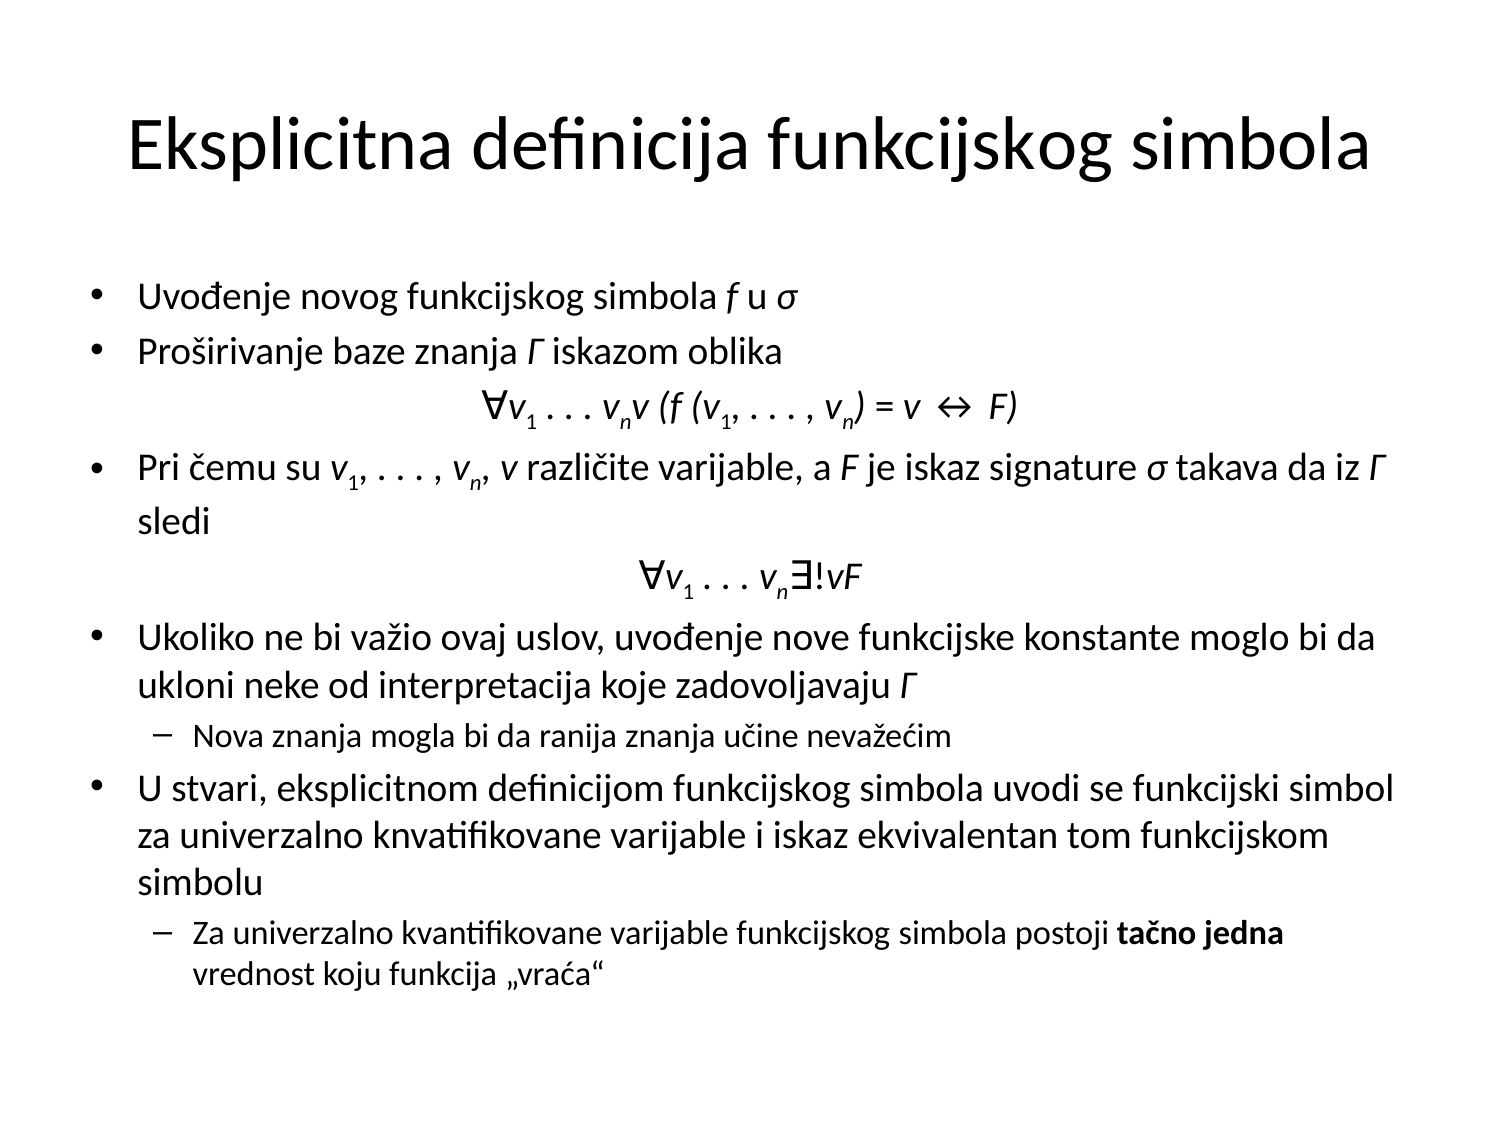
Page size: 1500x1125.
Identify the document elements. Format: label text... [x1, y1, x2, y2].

list Uvođenje novog funkcijskog simbola f u σ Proširivanje baze znanja Γ iskazom oblika ∀v1 . . . vnv (f (v1, . . . , vn) = v ↔ F) Pri čemu su v1, . . . , vn, v različite varijable, a F je iskaz signature σ takava da iz Γ sledi ∀v1 . . . vn∃!vF Ukoliko ne bi važio ovaj uslov, uvođenje nove funkcijske konstante moglo bi da ukloni neke od interpretacija koje zadovoljavaju Γ Nova znanja mogla bi da ranija znanja učine nevažećim U stvari, eksplicitnom definicijom funkcijskog simbola uvodi se funkcijski simbol za univerzalno knvatifikovane varijable i iskaz ekvivalentan tom funkcijskom simbolu Za univerzalno kvantifikovane varijable funkcijskog simbola postoji tačno jedna vrednost koju funkcija „vraća“ [75, 262, 1425, 1005]
title Eksplicitna definicija funkcijskog simbola [75, 45, 1425, 233]
